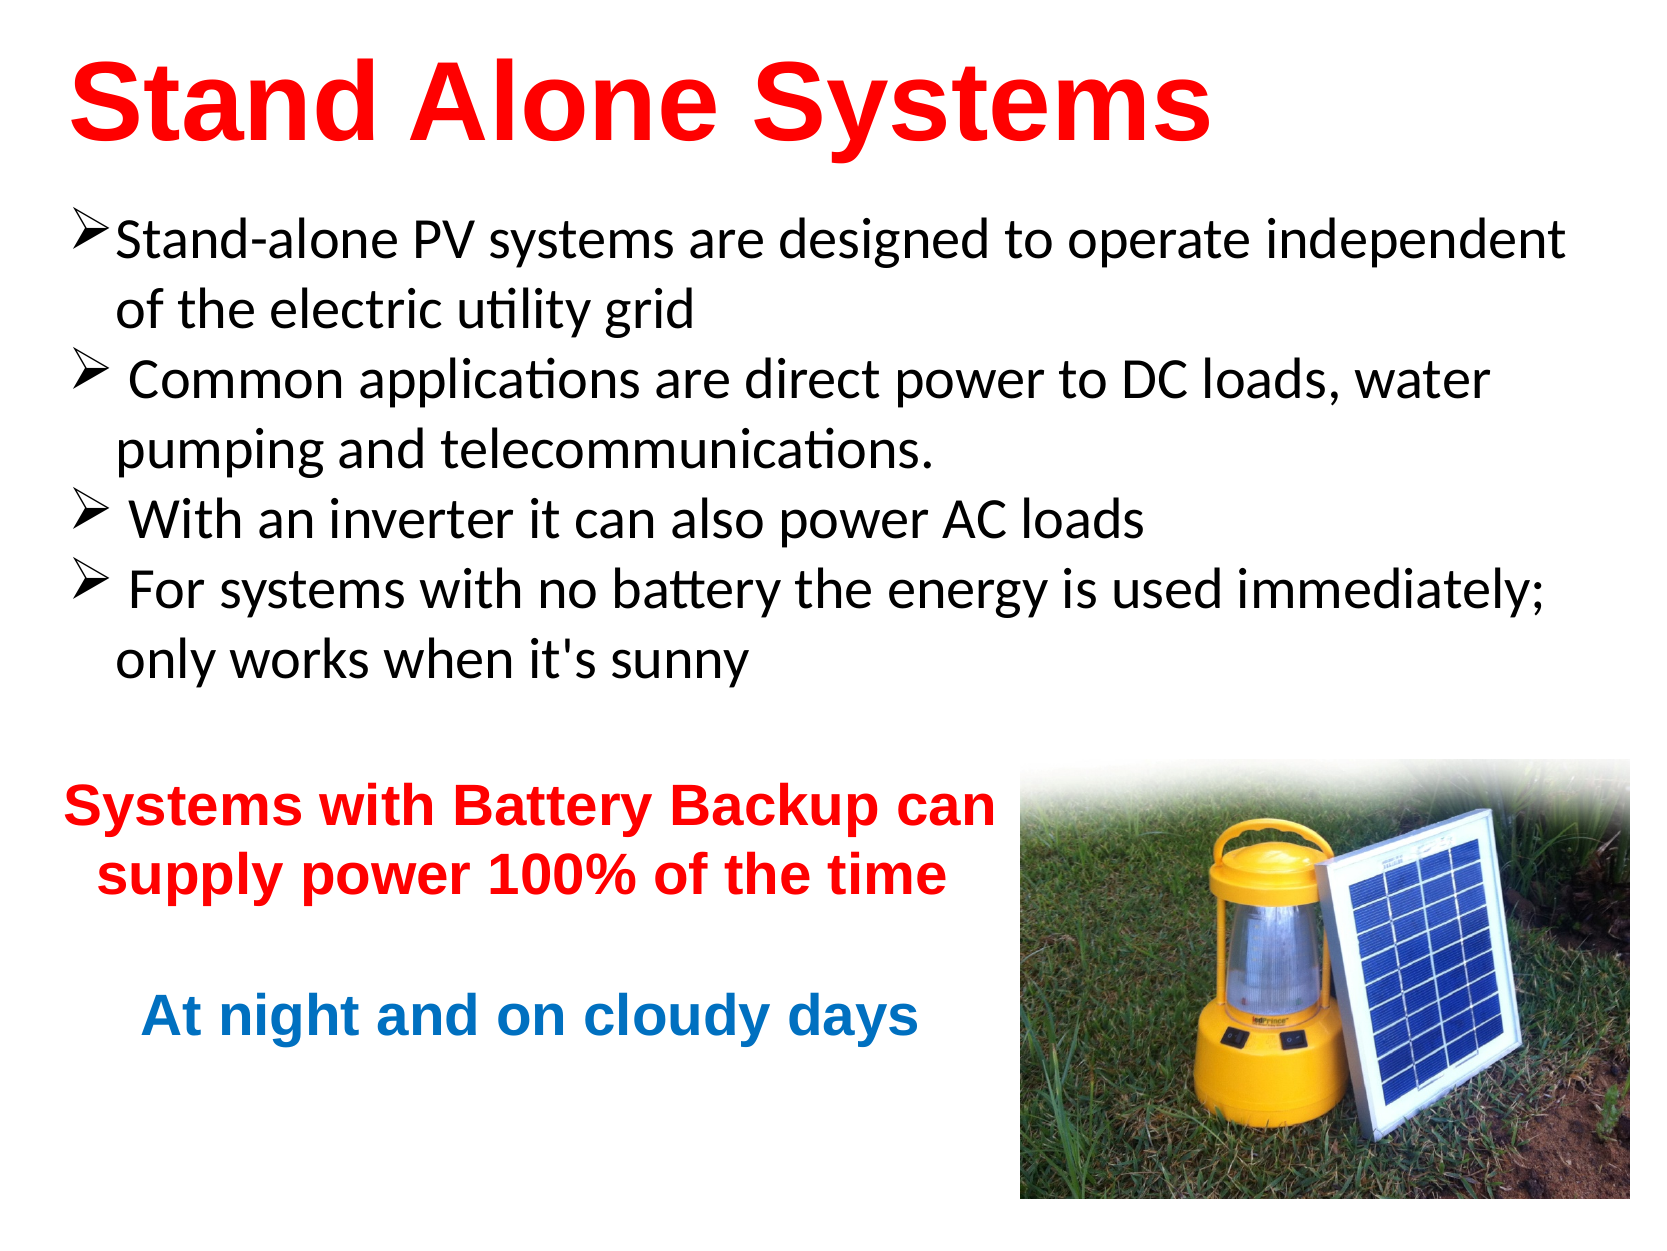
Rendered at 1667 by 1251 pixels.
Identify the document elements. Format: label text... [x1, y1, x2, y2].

text_box Stand-alone PV systems are designed to operate independent of the electric utility grid Common applications are direct power to DC loads, water pumping and telecommunications. With an inverter it can also power AC loads For systems with no battery the energy is used immediately; only works when it's sunny [68, 200, 1584, 751]
picture [1020, 759, 1630, 1199]
text_box Systems with Battery Backup can supply power 100% of the time At night and on cloudy days [37, 759, 1020, 1054]
title Stand Alone Systems [68, 37, 1667, 174]
